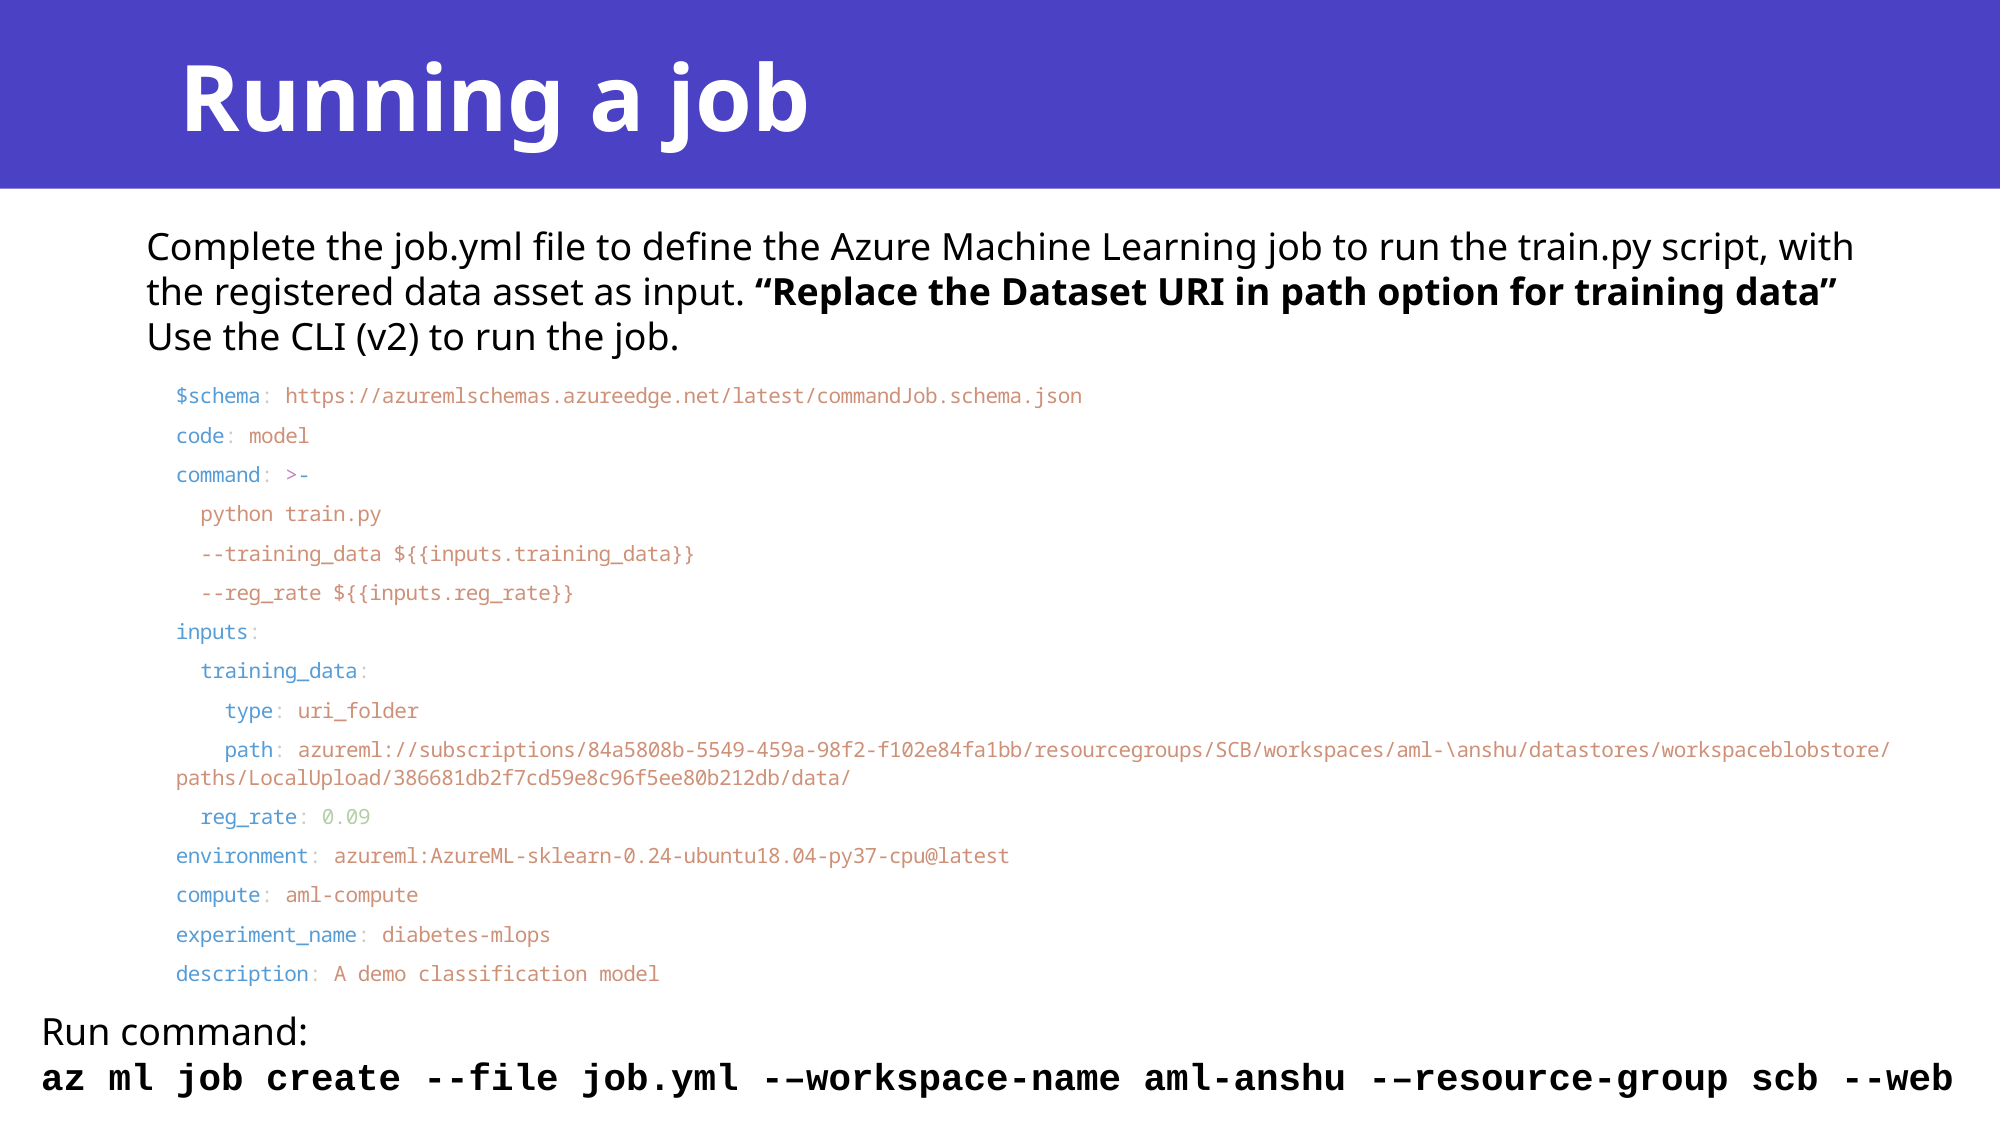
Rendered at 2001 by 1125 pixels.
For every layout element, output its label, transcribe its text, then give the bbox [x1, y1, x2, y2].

text_box Run command: az ml job create --file job.yml -–workspace-name aml-anshu -–resource-group scb --web [26, 1001, 1987, 1106]
list $schema: https://azuremlschemas.azureedge.net/latest/commandJob.schema.json code: model command: >- python train.py --training_data ${{inputs.training_data}} --reg_rate ${{inputs.reg_rate}} inputs: training_data: type: uri_folder path: azureml://subscriptions/84a5808b-5549-459a-98f2-f102e84fa1bb/resourcegroups/SCB/workspaces/aml-\anshu/datastores/workspaceblobstore/paths/LocalUpload/386681db2f7cd59e8c96f5ee80b212db/data/ reg_rate: 0.09 environment: azureml:AzureML-sklearn-0.24-ubuntu18.04-py37-cpu@latest compute: aml-compute experiment_name: diabetes-mlops description: A demo classification model [131, 372, 1956, 996]
title Running a job [164, 31, 1710, 159]
text_box Complete the job.yml file to define the Azure Machine Learning job to run the train.py script, with the registered data asset as input. “Replace the Dataset URI in path option for training data” Use the CLI (v2) to run the job. [131, 215, 1917, 366]
